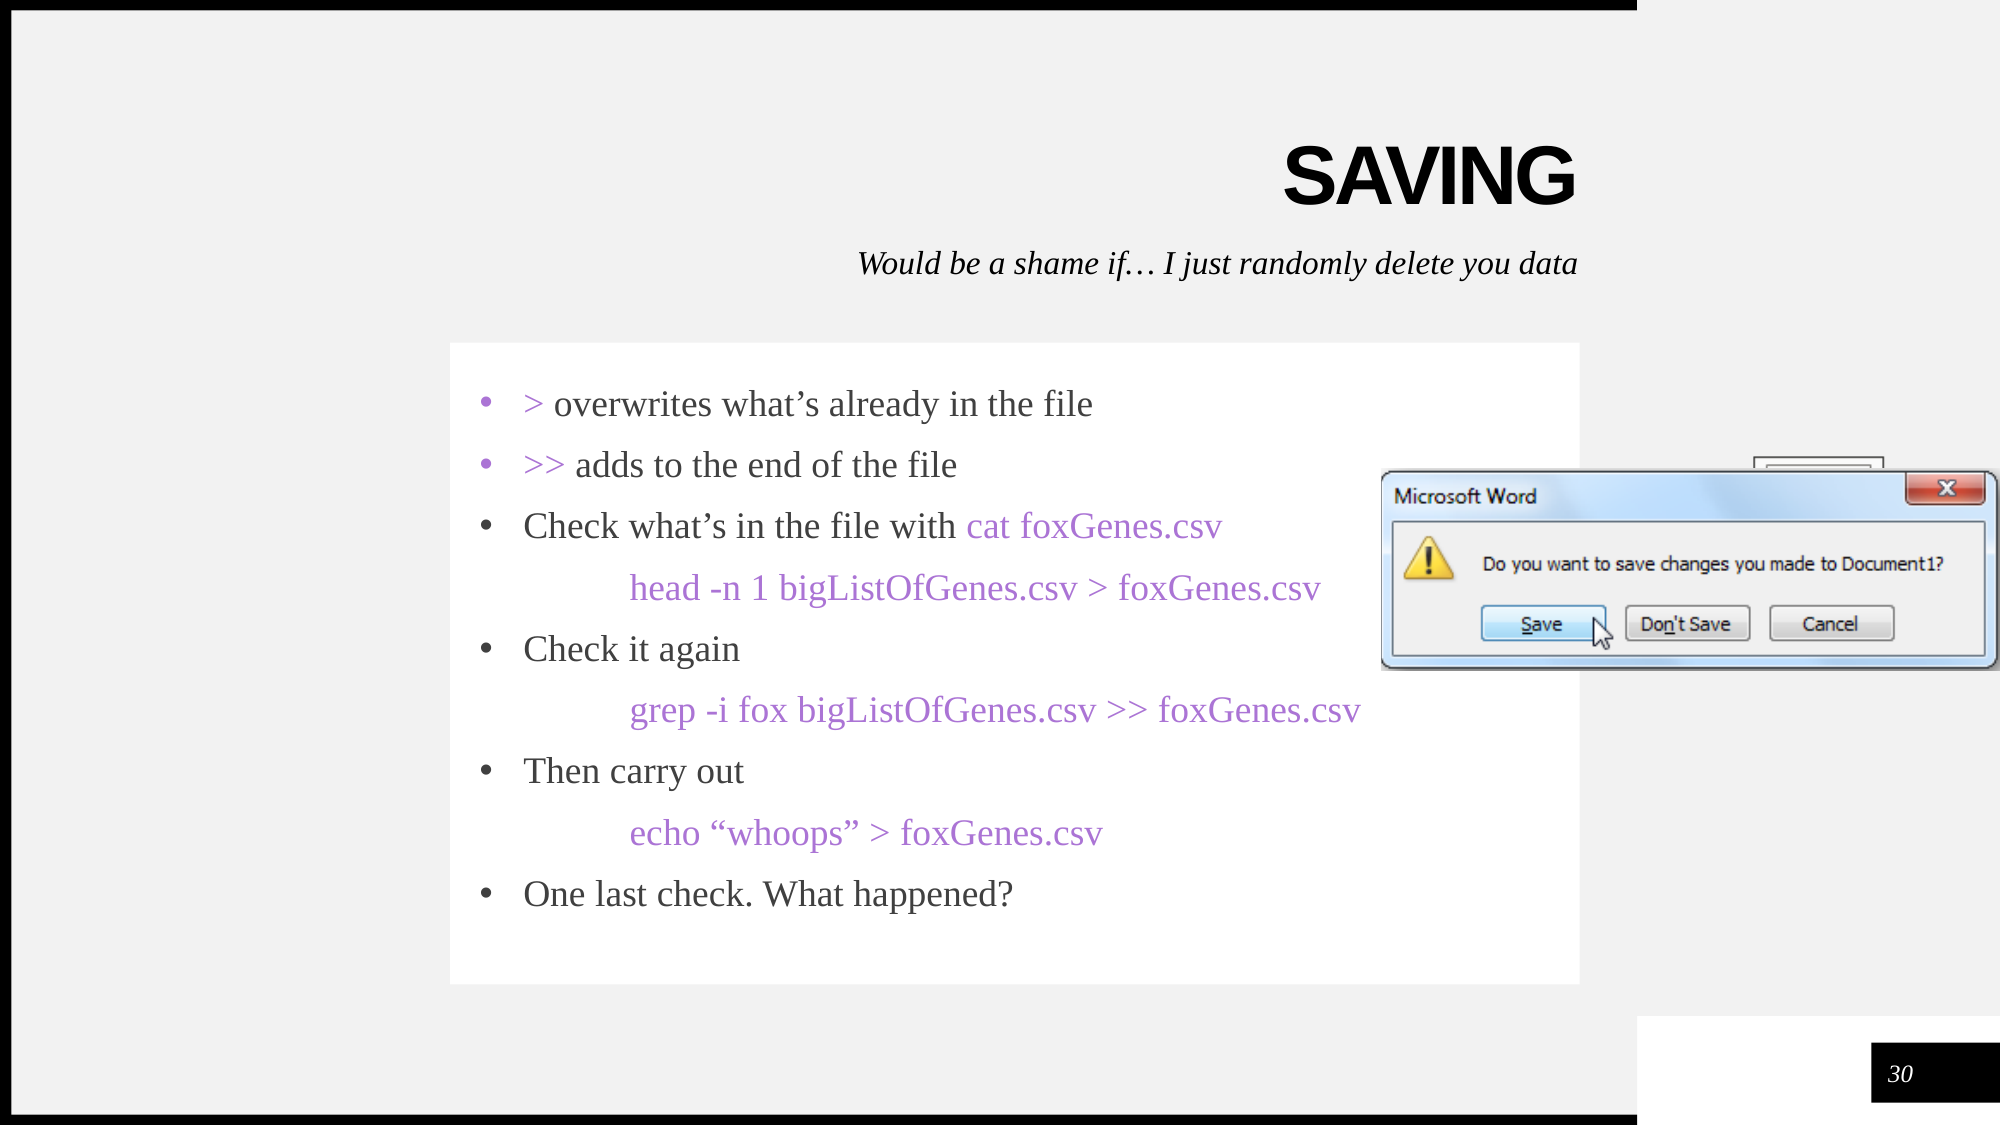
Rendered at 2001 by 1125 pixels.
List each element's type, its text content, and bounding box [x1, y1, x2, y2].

list Would be a shame if… I just randomly delete you data [819, 245, 1580, 307]
list > overwrites what’s already in the file >> adds to the end of the file Check what’s in the file with cat foxGenes.csv head -n 1 bigListOfGenes.csv > foxGenes.csv Check it again grep -i fox bigListOfGenes.csv >> foxGenes.csv Then carry out echo “whoops” > foxGenes.csv One last check. What happened? [450, 342, 1580, 985]
picture [1381, 0, 2000, 1016]
slide_number 30 [1877, 1050, 1924, 1096]
title saving [999, 83, 1580, 245]
